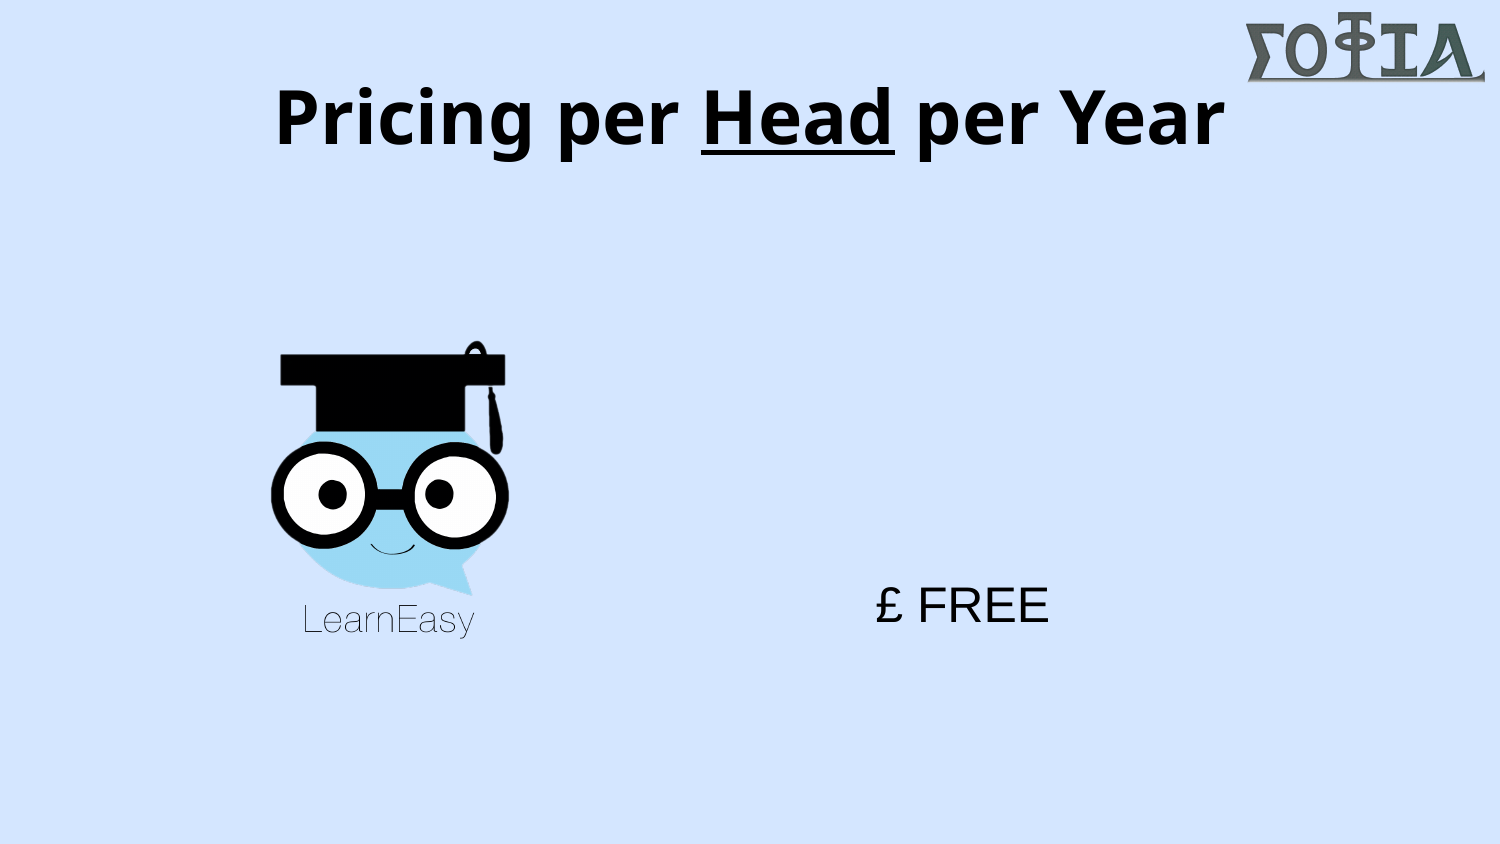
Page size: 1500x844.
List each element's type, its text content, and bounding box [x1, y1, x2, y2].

text_box £ FREE [860, 377, 1344, 650]
picture [1231, 0, 1500, 112]
picture [243, 314, 539, 651]
title Pricing per Head per Year [75, 33, 1425, 175]
